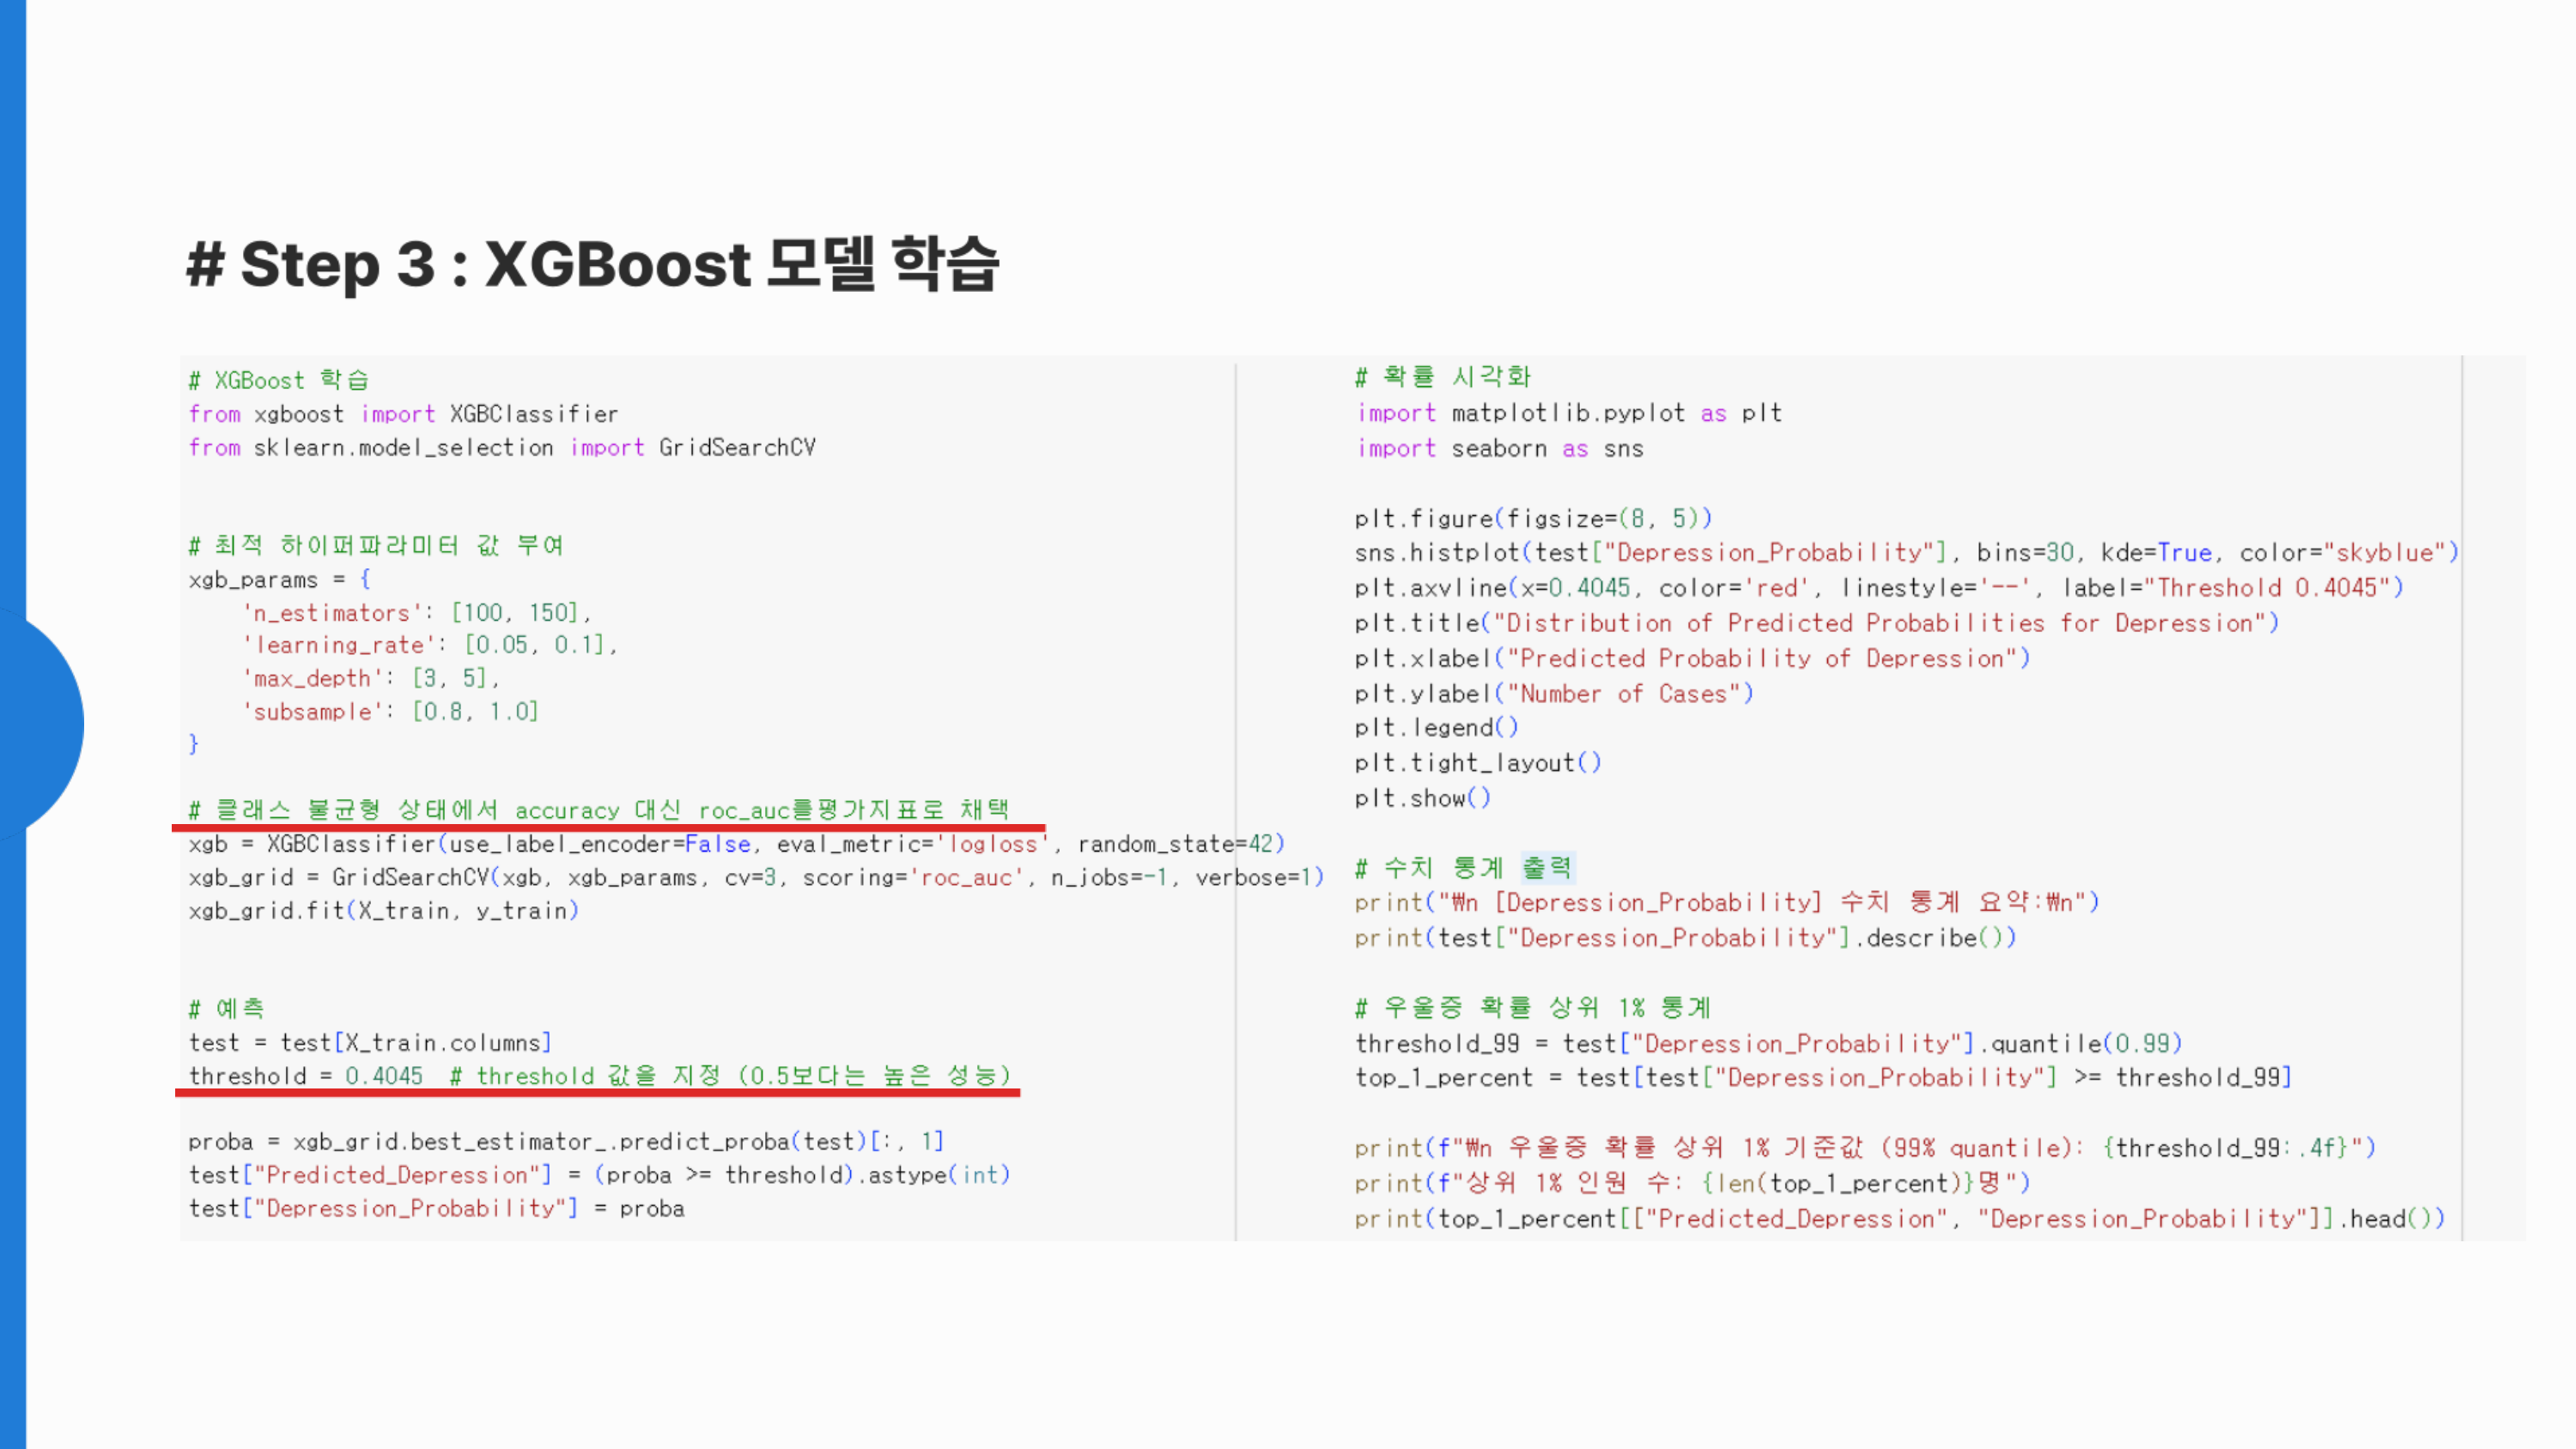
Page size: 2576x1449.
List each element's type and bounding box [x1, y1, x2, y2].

picture [166, 194, 2526, 1242]
picture [0, 0, 85, 1449]
